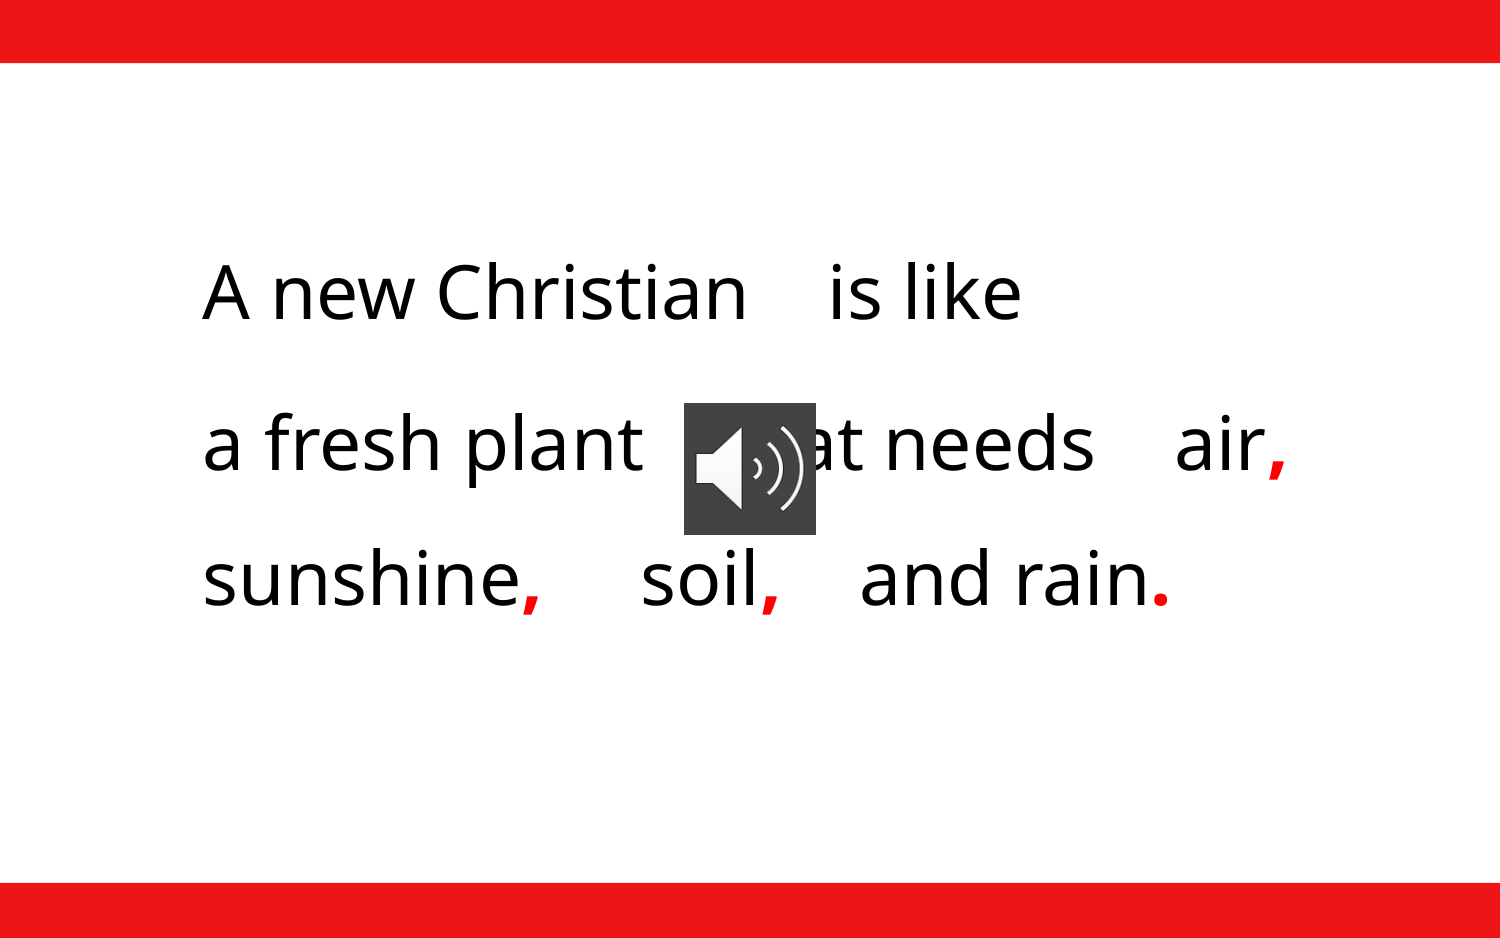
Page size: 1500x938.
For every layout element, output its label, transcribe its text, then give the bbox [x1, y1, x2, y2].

list A new Christian is like a fresh plant that needs air, sunshine, soil, and rain. [187, 192, 1432, 729]
text_box [0, 882, 1500, 938]
text_box [0, 0, 1500, 64]
picture [683, 402, 817, 536]
